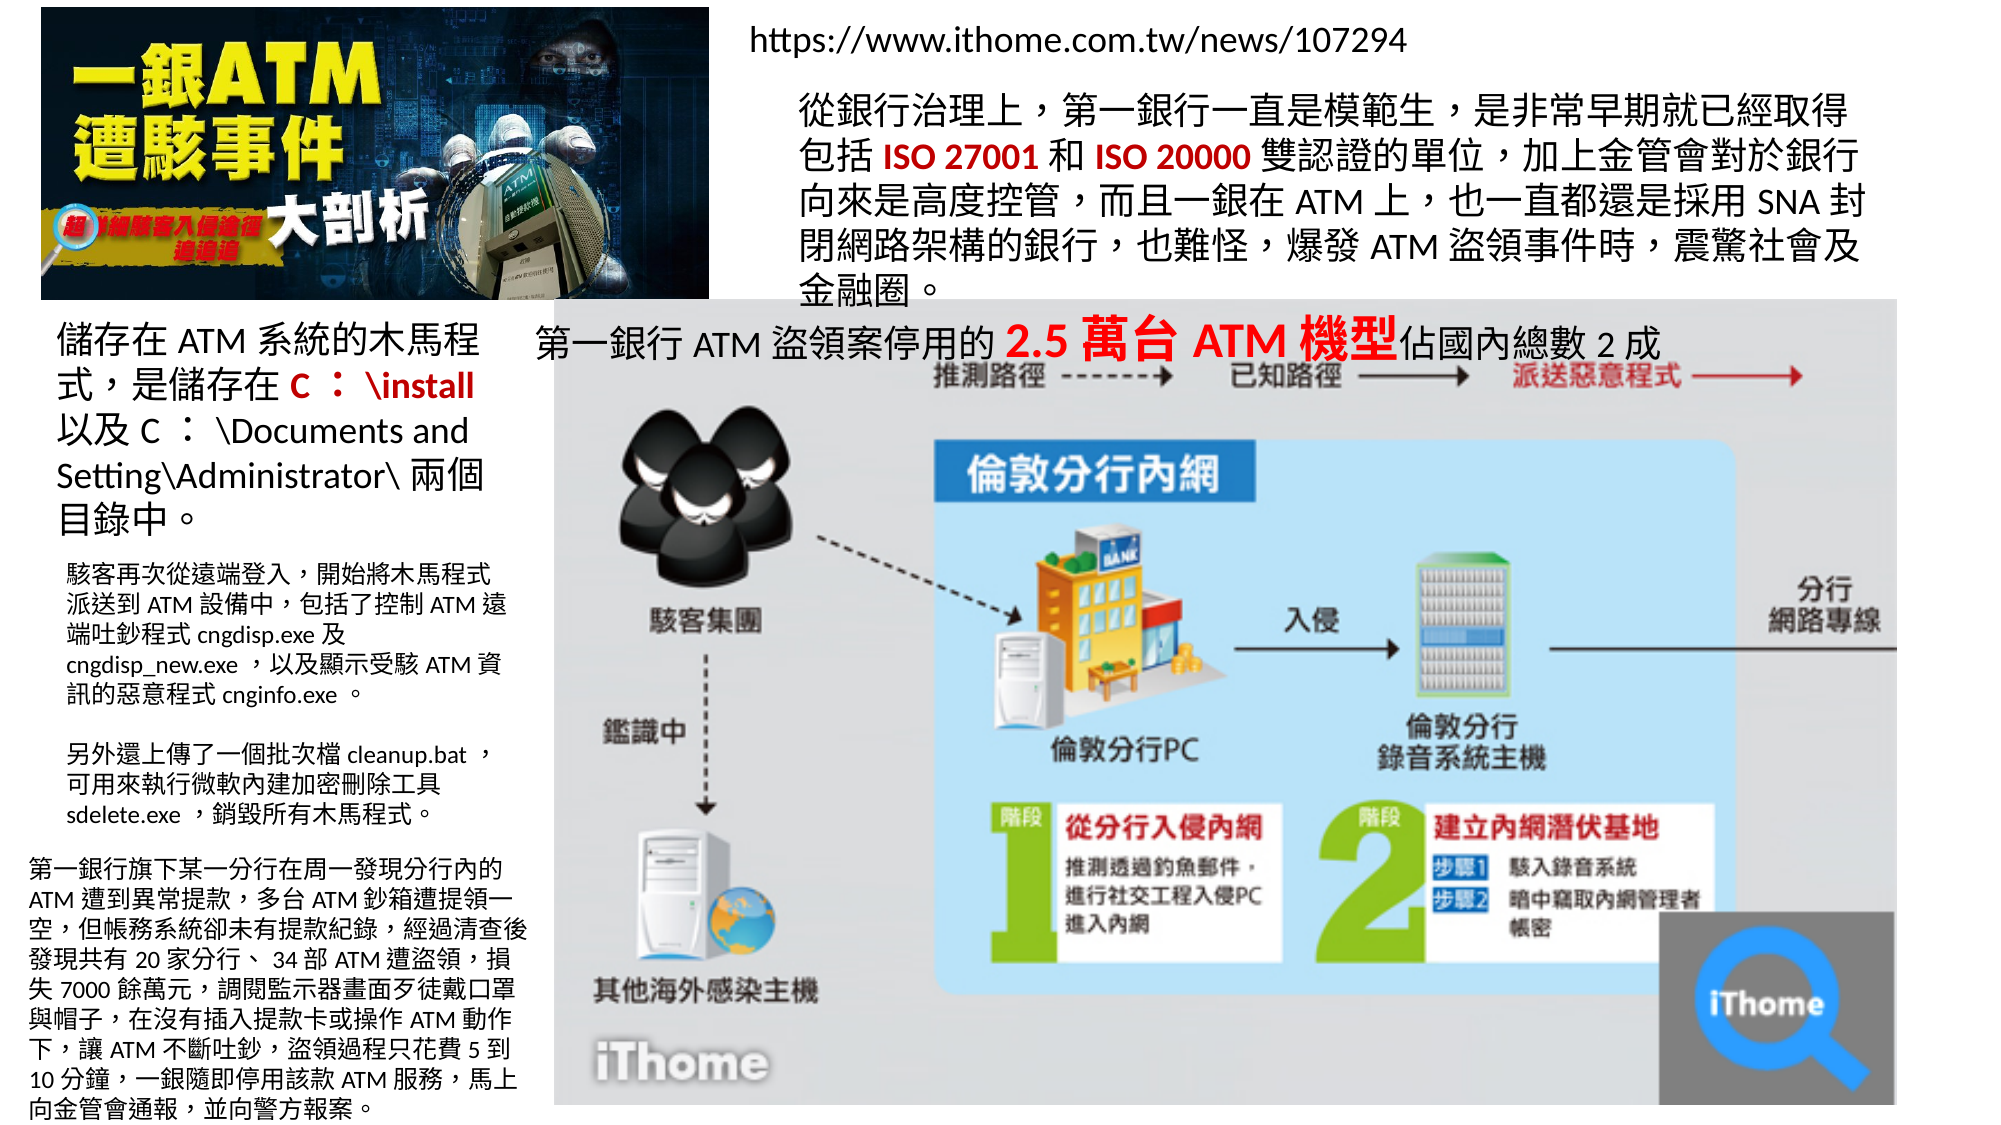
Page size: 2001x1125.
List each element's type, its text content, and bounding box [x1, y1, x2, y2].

text_box 從銀行治理上，第一銀行一直是模範生，是非常早期就已經取得包括ISO 27001和ISO 20000雙認證的單位，加上金管會對於銀行向來是高度控管，而且一銀在ATM上，也一直都還是採用SNA封閉網路架構的銀行，也難怪，爆發ATM盜領事件時，震驚社會及金融圈。 [784, 79, 1900, 320]
picture [554, 299, 1897, 1105]
text_box 駭客再次從遠端登入，開始將木馬程式派送到ATM設備中，包括了控制ATM遠端吐鈔程式cngdisp.exe及cngdisp_new.exe，以及顯示受駭ATM資訊的惡意程式cnginfo.exe。 另外還上傳了一個批次檔cleanup.bat，可用來執行微軟內建加密刪除工具sdelete.exe，銷毀所有木馬程式。 [51, 551, 526, 836]
text_box https://www.ithome.com.tw/news/107294 [734, 7, 1423, 67]
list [41, 7, 709, 300]
text_box 第一銀行旗下某一分行在周一發現分行內的ATM遭到異常提款，多台ATM鈔箱遭提領一空，但帳務系統卻未有提款紀錄，經過清查後發現共有20家分行、34部ATM遭盜領，損失7000餘萬元，調閱監示器畫面歹徒戴口罩與帽子，在沒有插入提款卡或操作ATM動作下，讓ATM不斷吐鈔，盜領過程只花費5到10分鐘，一銀隨即停用該款ATM服務，馬上向金管會通報，並向警方報案。 [14, 846, 545, 1125]
text_box 第一銀行ATM盜領案停用的2.5萬台ATM機型佔國內總數2成 [519, 300, 554, 375]
text_box 儲存在ATM系統的木馬程式，是儲存在C：\install以及C：\Documents and Setting\Administrator\兩個目錄中。 [41, 308, 507, 549]
